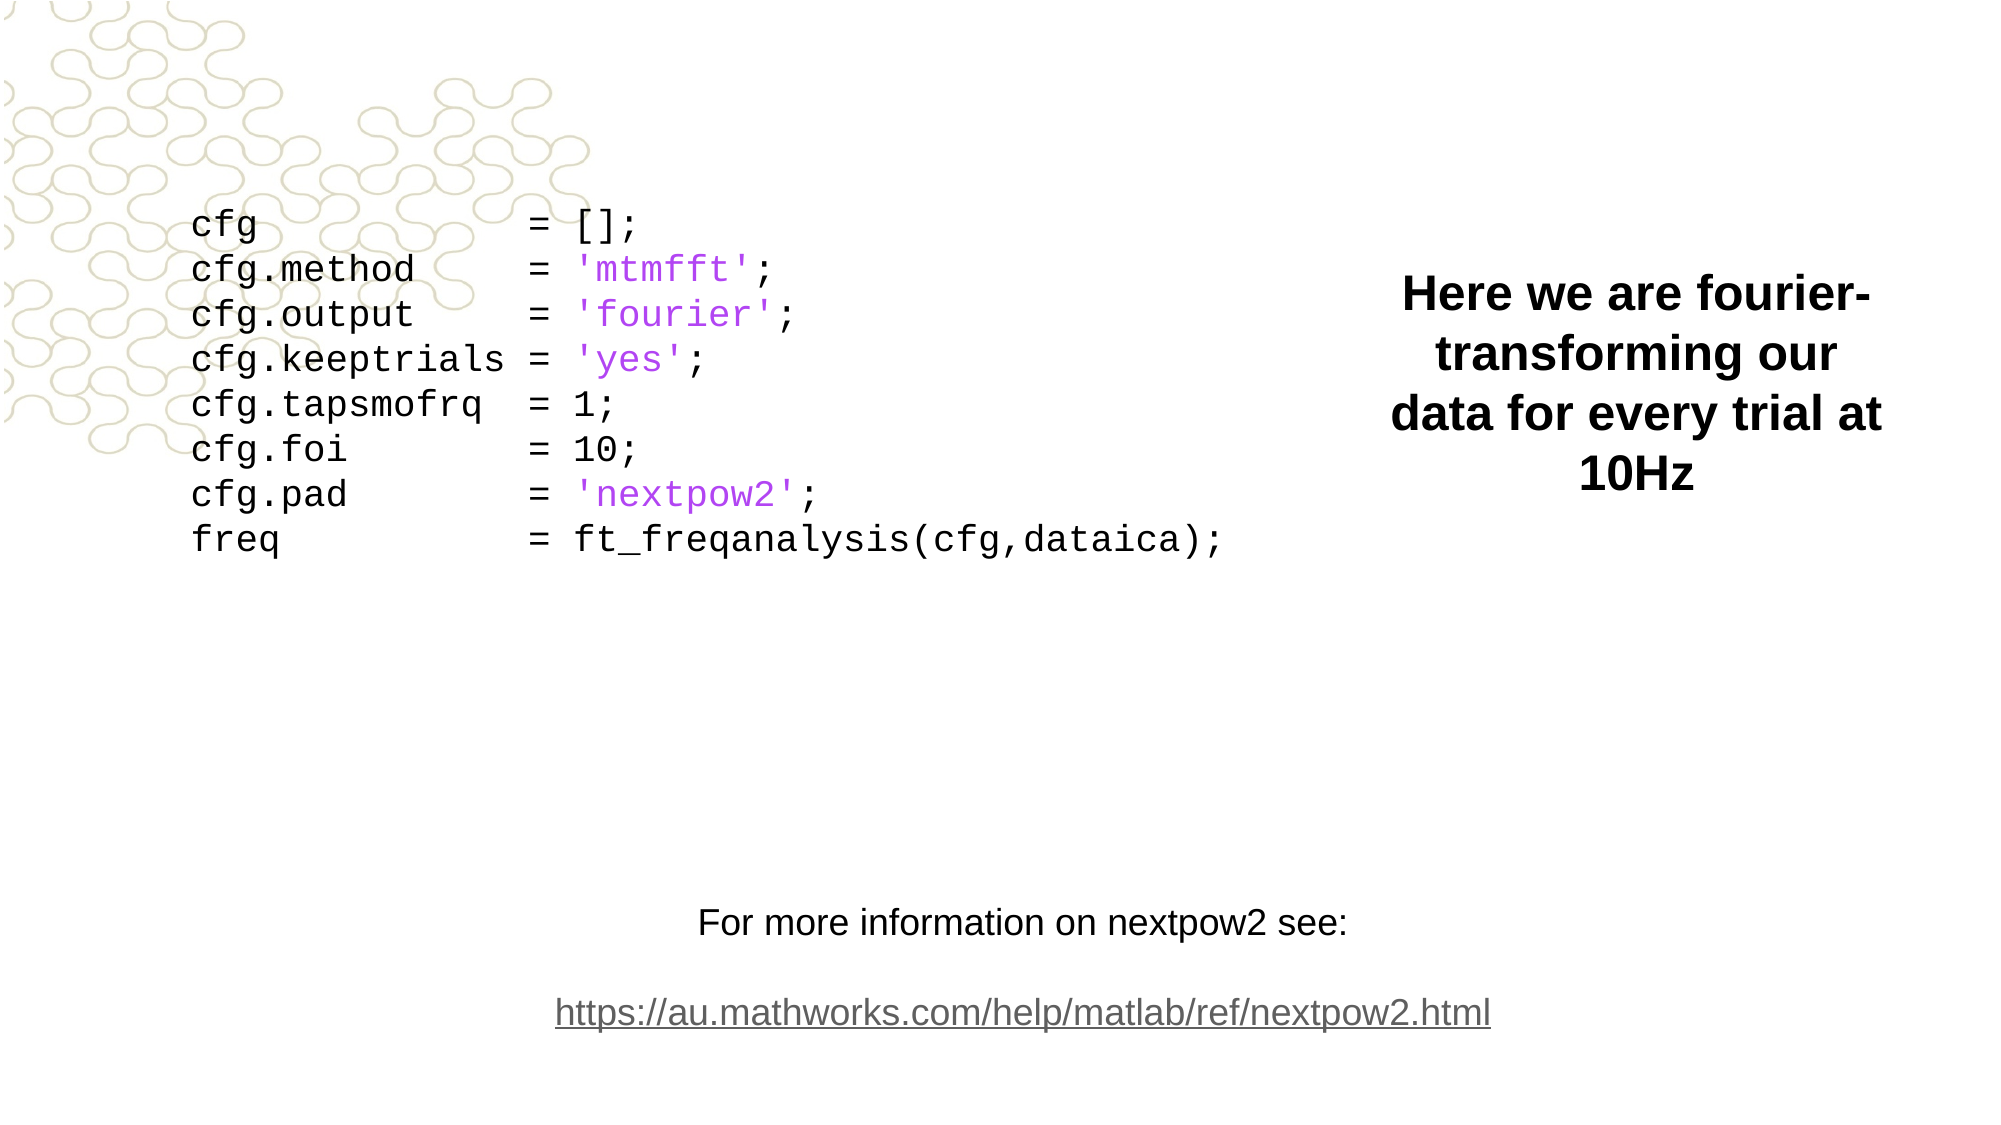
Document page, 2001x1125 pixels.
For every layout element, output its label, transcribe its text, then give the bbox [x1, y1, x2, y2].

text_box For more information on nextpow2 see: https://au.mathworks.com/help/matlab/ref/nextpow2.html [539, 890, 1507, 1040]
text_box cfg = []; cfg.method = 'mtmfft'; cfg.output = 'fourier'; cfg.keeptrials = 'yes'; cfg.tapsmofrq = 1; cfg.foi = 10; cfg.pad = 'nextpow2'; freq = ft_freqanalysis(cfg,dataica); [175, 191, 1338, 567]
picture [4, 1, 595, 457]
text_box Here we are fourier-transforming our data for every trial at 10Hz [1369, 253, 1905, 509]
